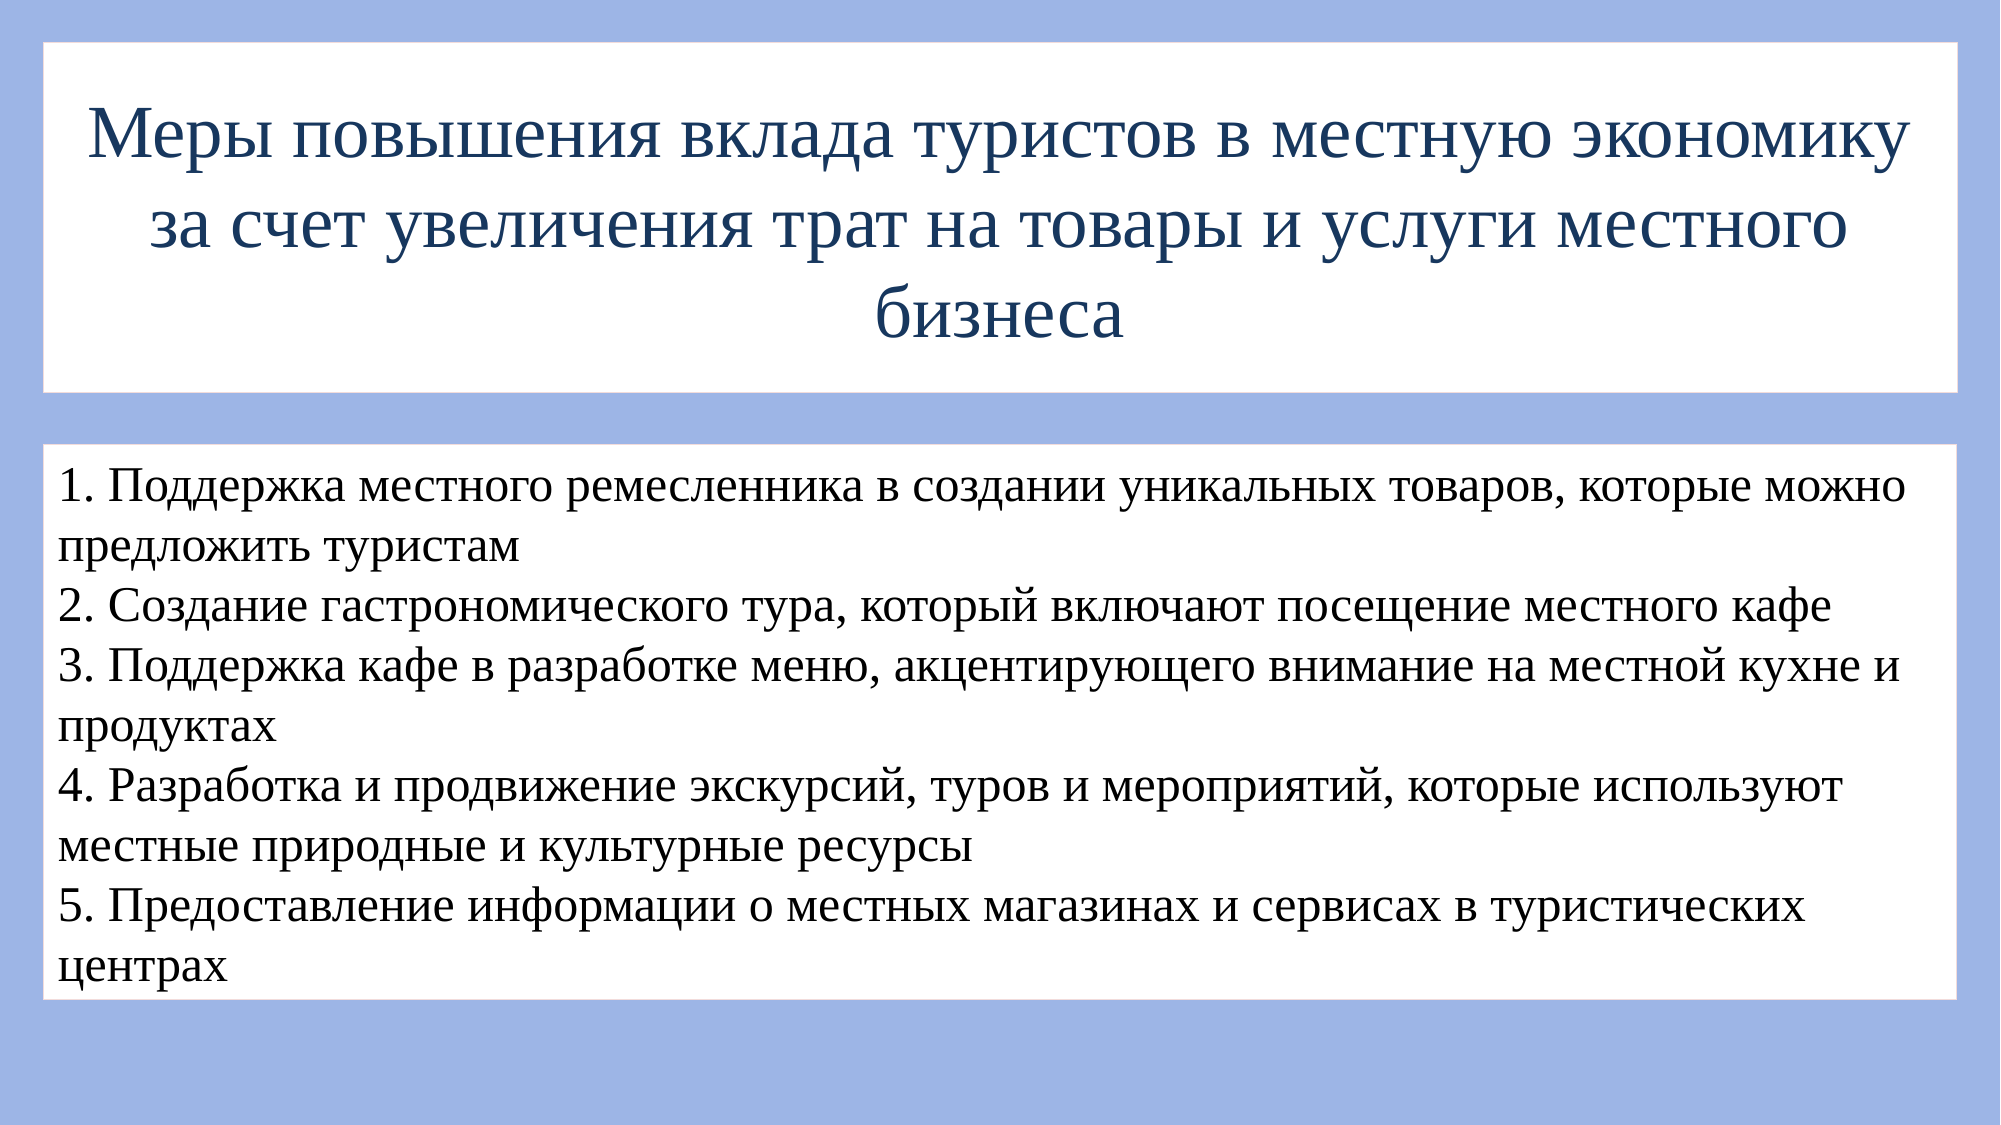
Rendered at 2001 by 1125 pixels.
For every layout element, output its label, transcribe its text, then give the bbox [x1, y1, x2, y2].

title Меры повышения вклада туристов в местную экономику за счет увеличения трат на товары и услуги местного бизнеса [43, 42, 1957, 393]
text_box 1. Поддержка местного ремесленника в создании уникальных товаров, которые можно предложить туристам 2. Создание гастрономического тура, который включают посещение местного кафе 3. Поддержка кафе в разработке меню, акцентирующего внимание на местной кухне и продуктах 4. Разработка и продвижение экскурсий, туров и мероприятий, которые используют местные природные и культурные ресурсы 5. Предоставление информации о местных магазинах и сервисах в туристических центрах [43, 444, 1957, 1000]
